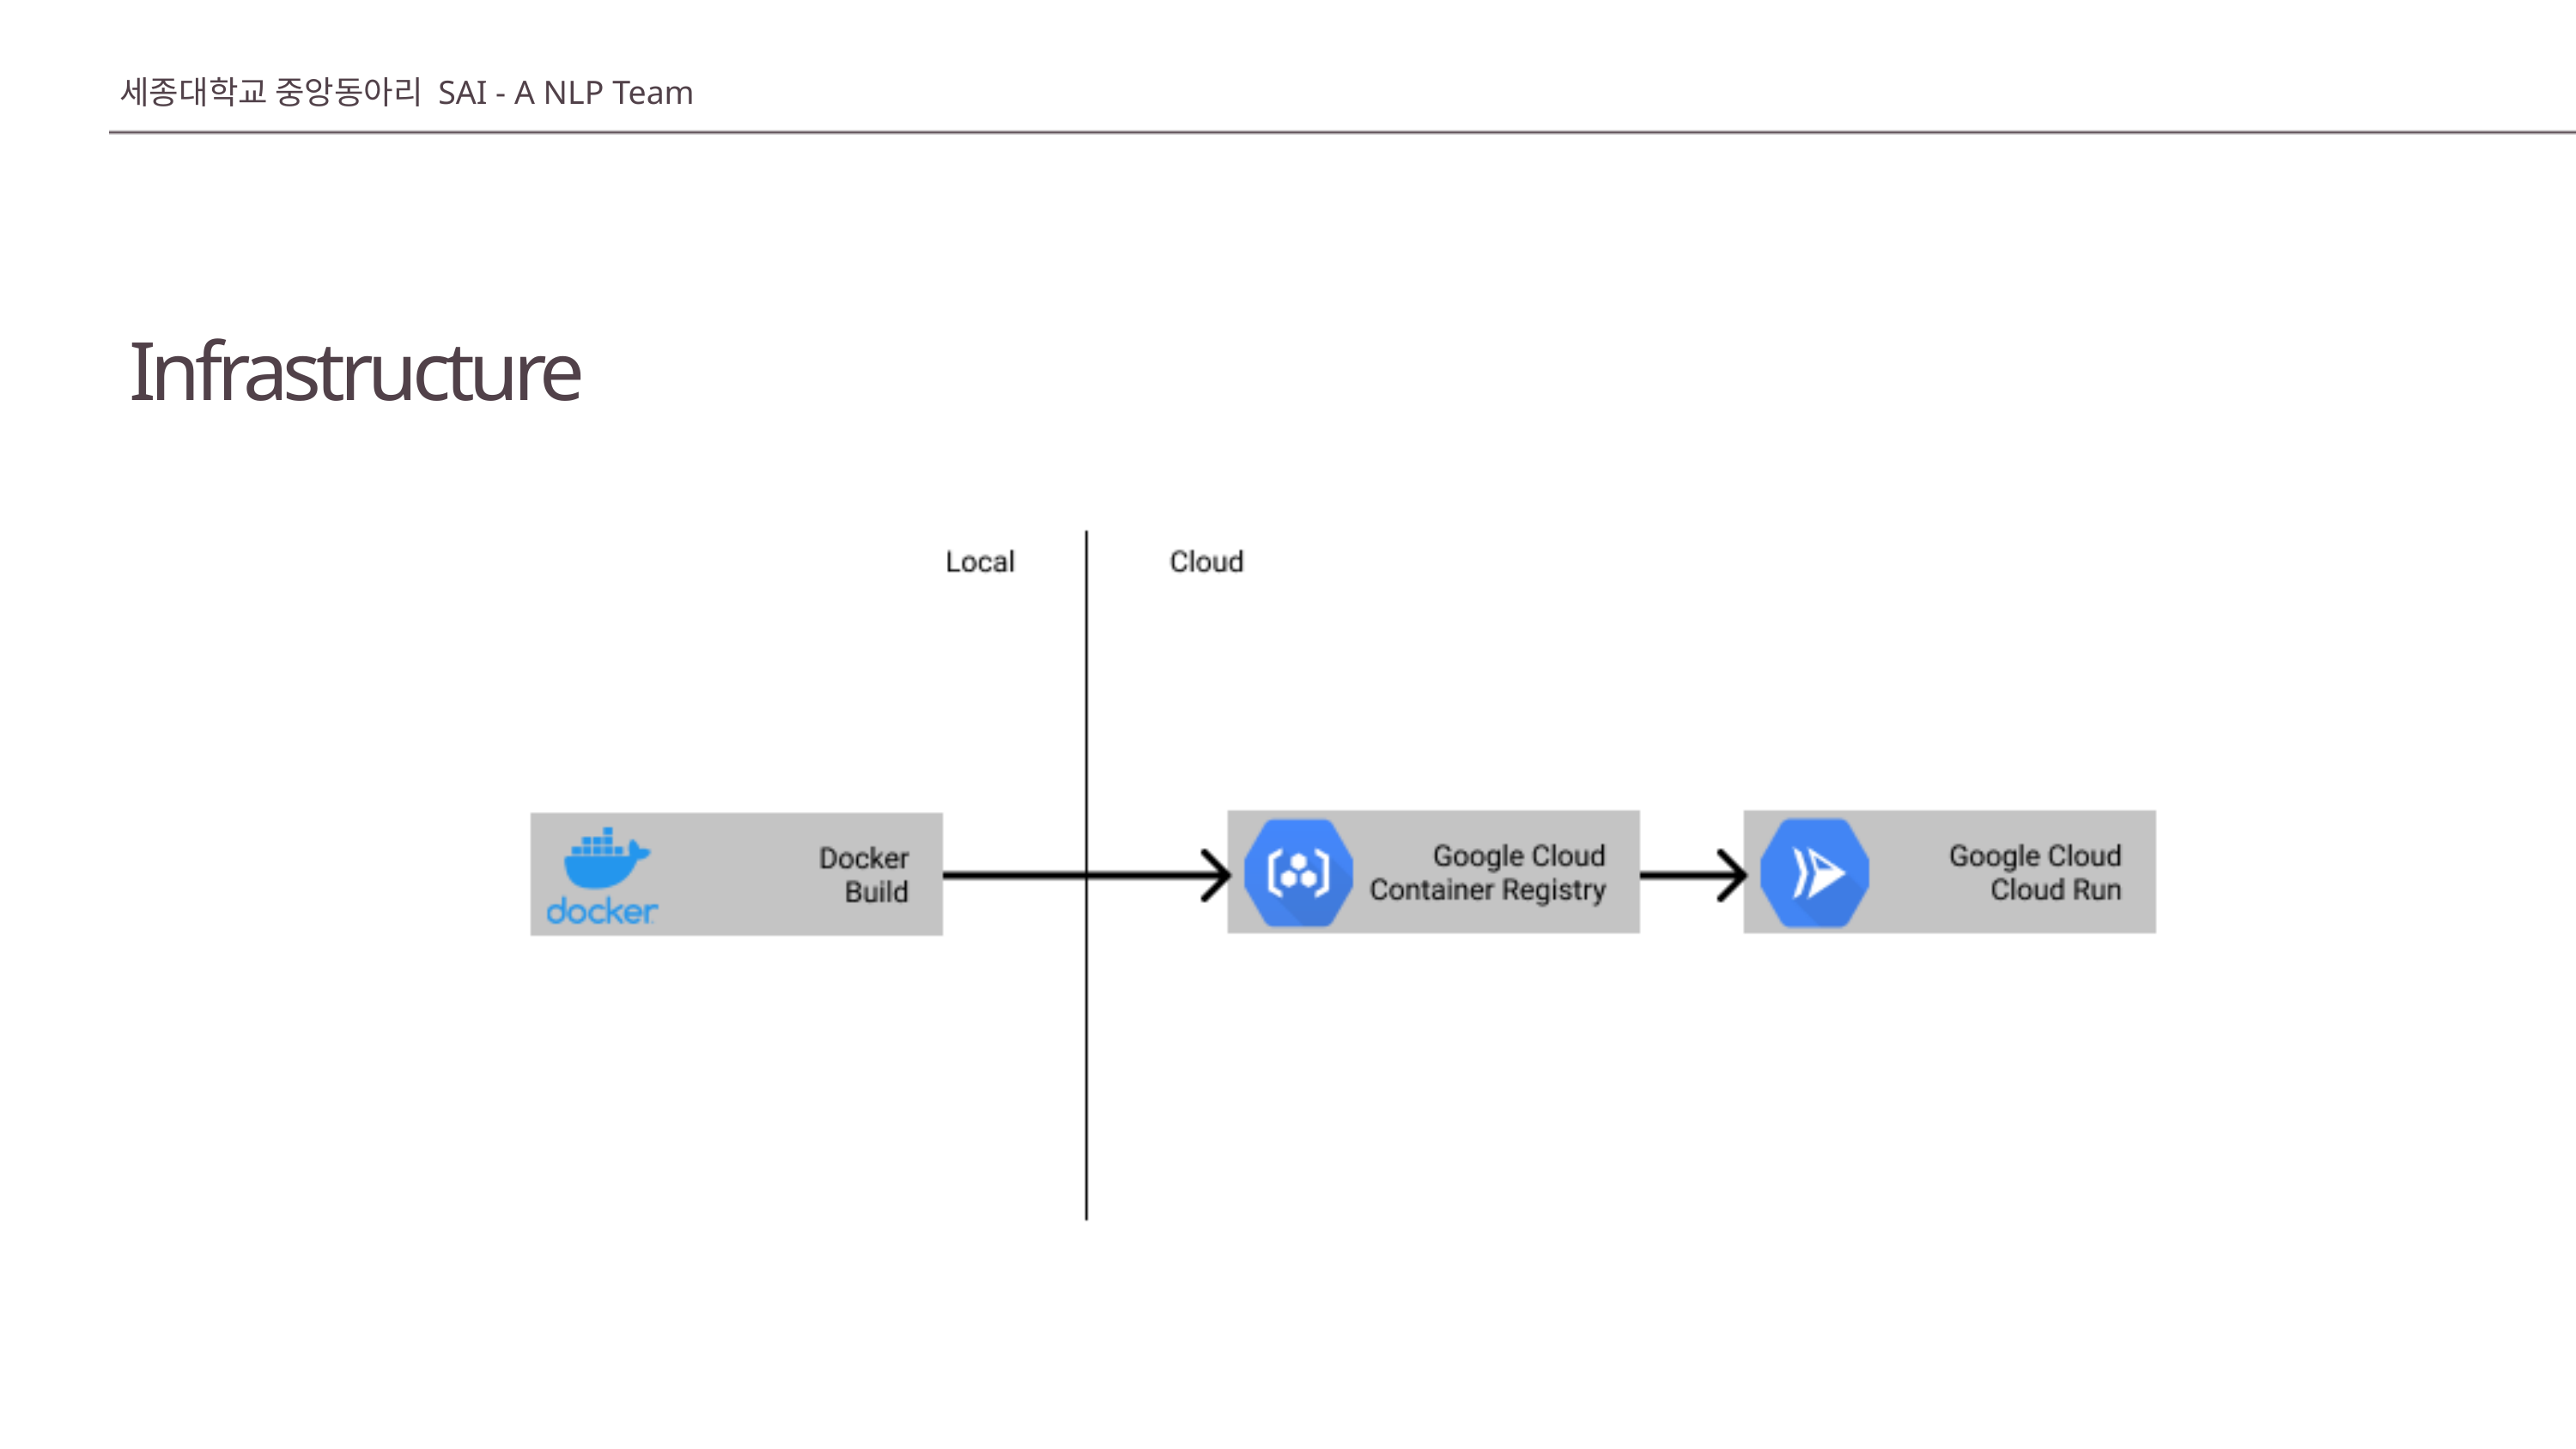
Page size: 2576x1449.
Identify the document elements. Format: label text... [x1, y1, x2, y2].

picture [364, 343, 2321, 1404]
text_box Infrastructure [116, 313, 1850, 476]
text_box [106, 65, 2576, 138]
